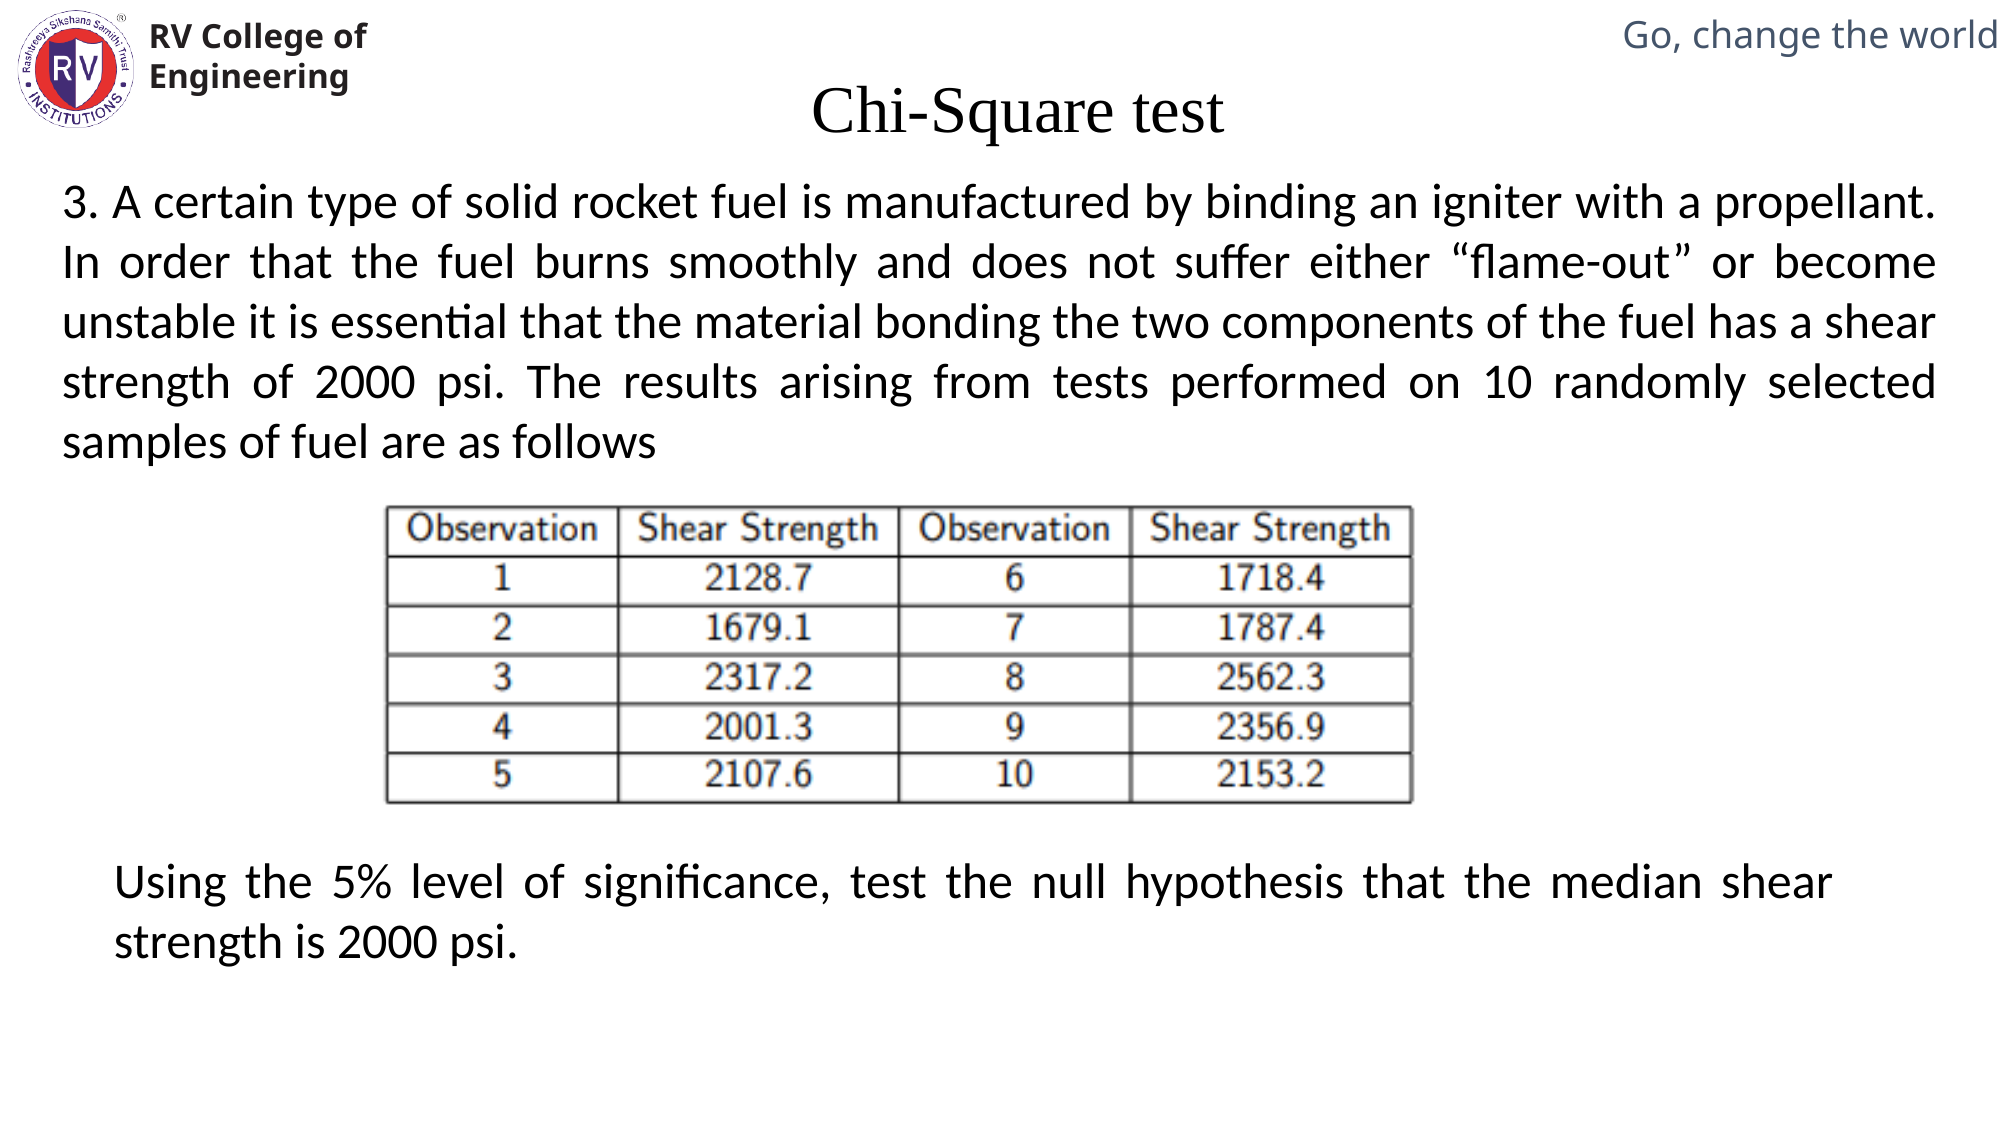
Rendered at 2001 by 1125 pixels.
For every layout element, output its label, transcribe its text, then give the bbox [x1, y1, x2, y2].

picture [17, 10, 134, 128]
text_box Using the 5% level of significance, test the null hypothesis that the median shear strength is 2000 psi. [99, 840, 1850, 976]
text_box Chi-Square test [261, 58, 1793, 154]
text_box 3. A certain type of solid rocket fuel is manufactured by binding an igniter with a propellant. In order that the fuel burns smoothly and does not suffer either “flame-out” or become unstable it is essential that the material bonding the two components of the fuel has a shear strength of 2000 psi. The results arising from tests performed on 10 randomly selected samples of fuel are as follows [47, 161, 1953, 477]
picture [357, 489, 1452, 832]
